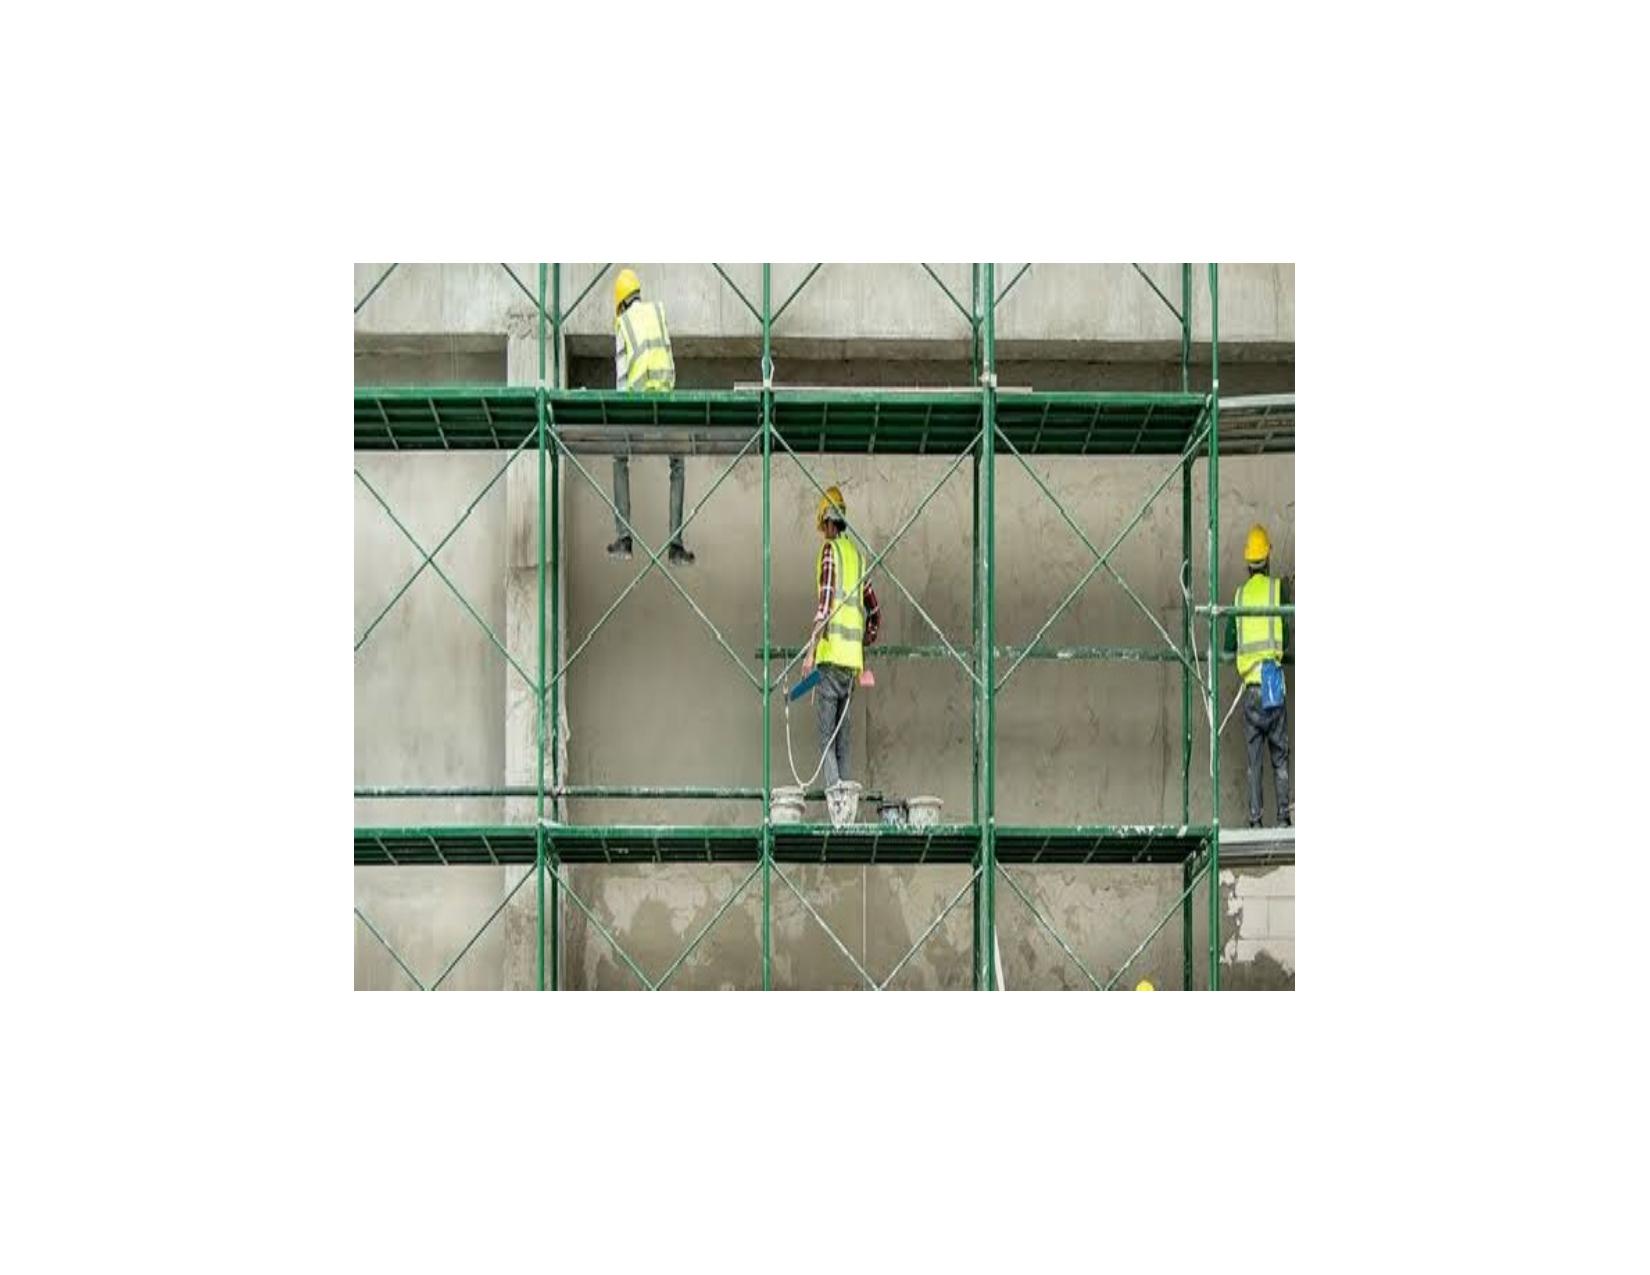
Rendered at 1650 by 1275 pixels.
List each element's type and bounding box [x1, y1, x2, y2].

picture [354, 263, 1296, 992]
